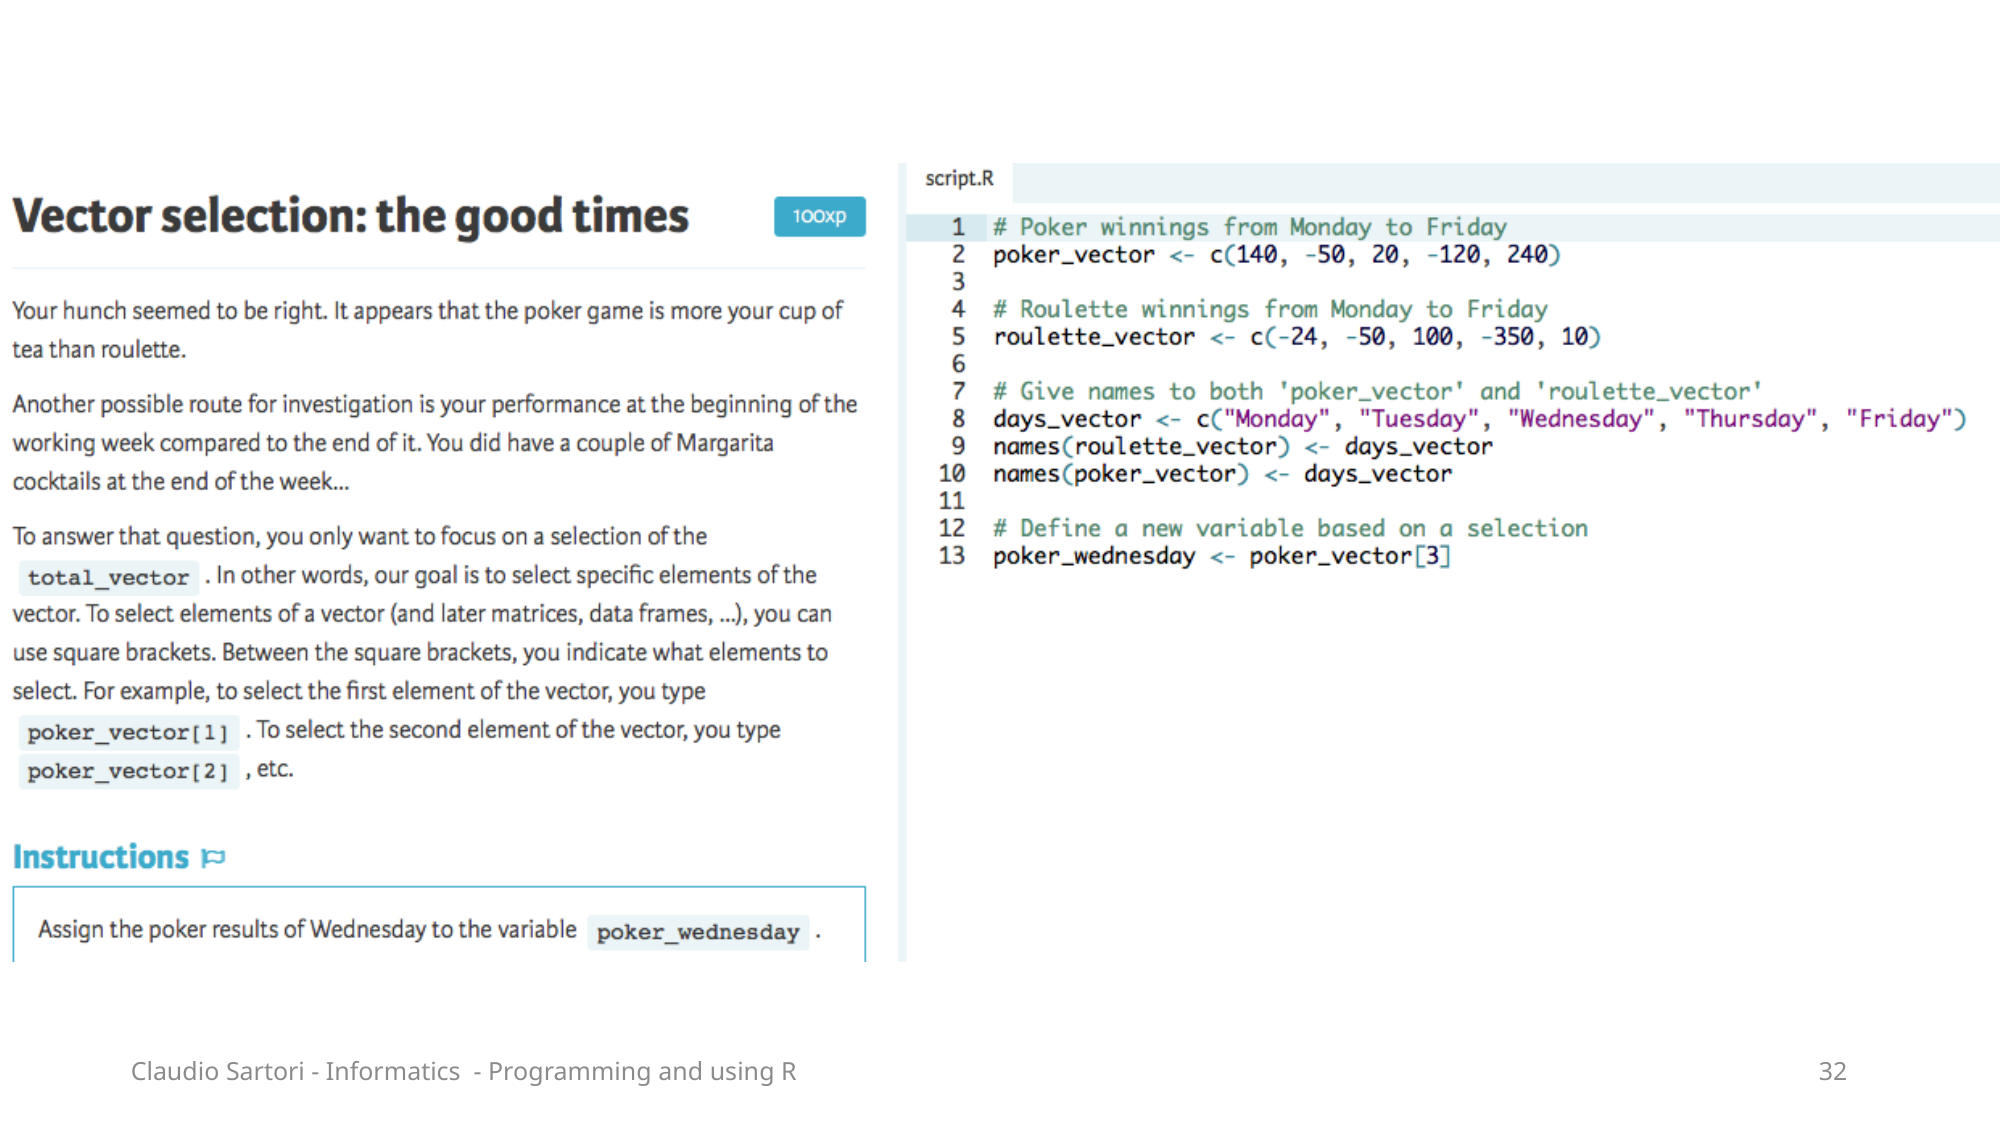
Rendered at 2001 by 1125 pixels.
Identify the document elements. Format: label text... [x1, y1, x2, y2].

footer Claudio Sartori - Informatics - Programming and using R [115, 1042, 1338, 1103]
picture [0, 163, 2000, 962]
slide_number 32 [1412, 1042, 1863, 1103]
